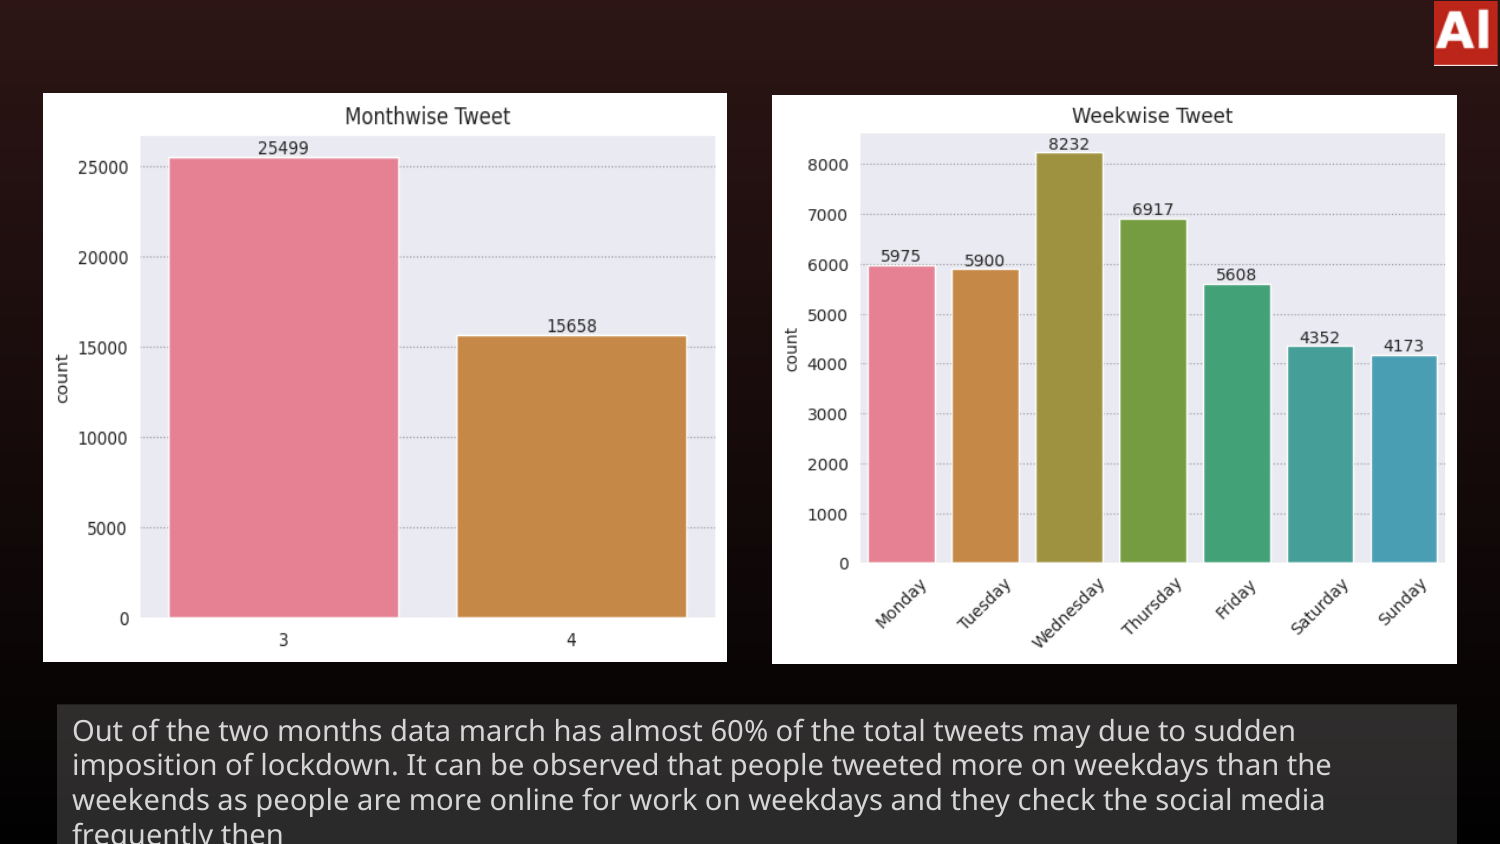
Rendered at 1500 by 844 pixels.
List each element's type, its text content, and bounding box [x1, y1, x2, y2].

picture [42, 93, 728, 662]
picture [772, 95, 1458, 665]
picture [1433, 0, 1498, 66]
text_box Out of the two months data march has almost 60% of the total tweets may due to sudden imposition of lockdown. It can be observed that people tweeted more on weekdays than the weekends as people are more online for work on weekdays and they check the social media frequently then [57, 704, 1457, 844]
